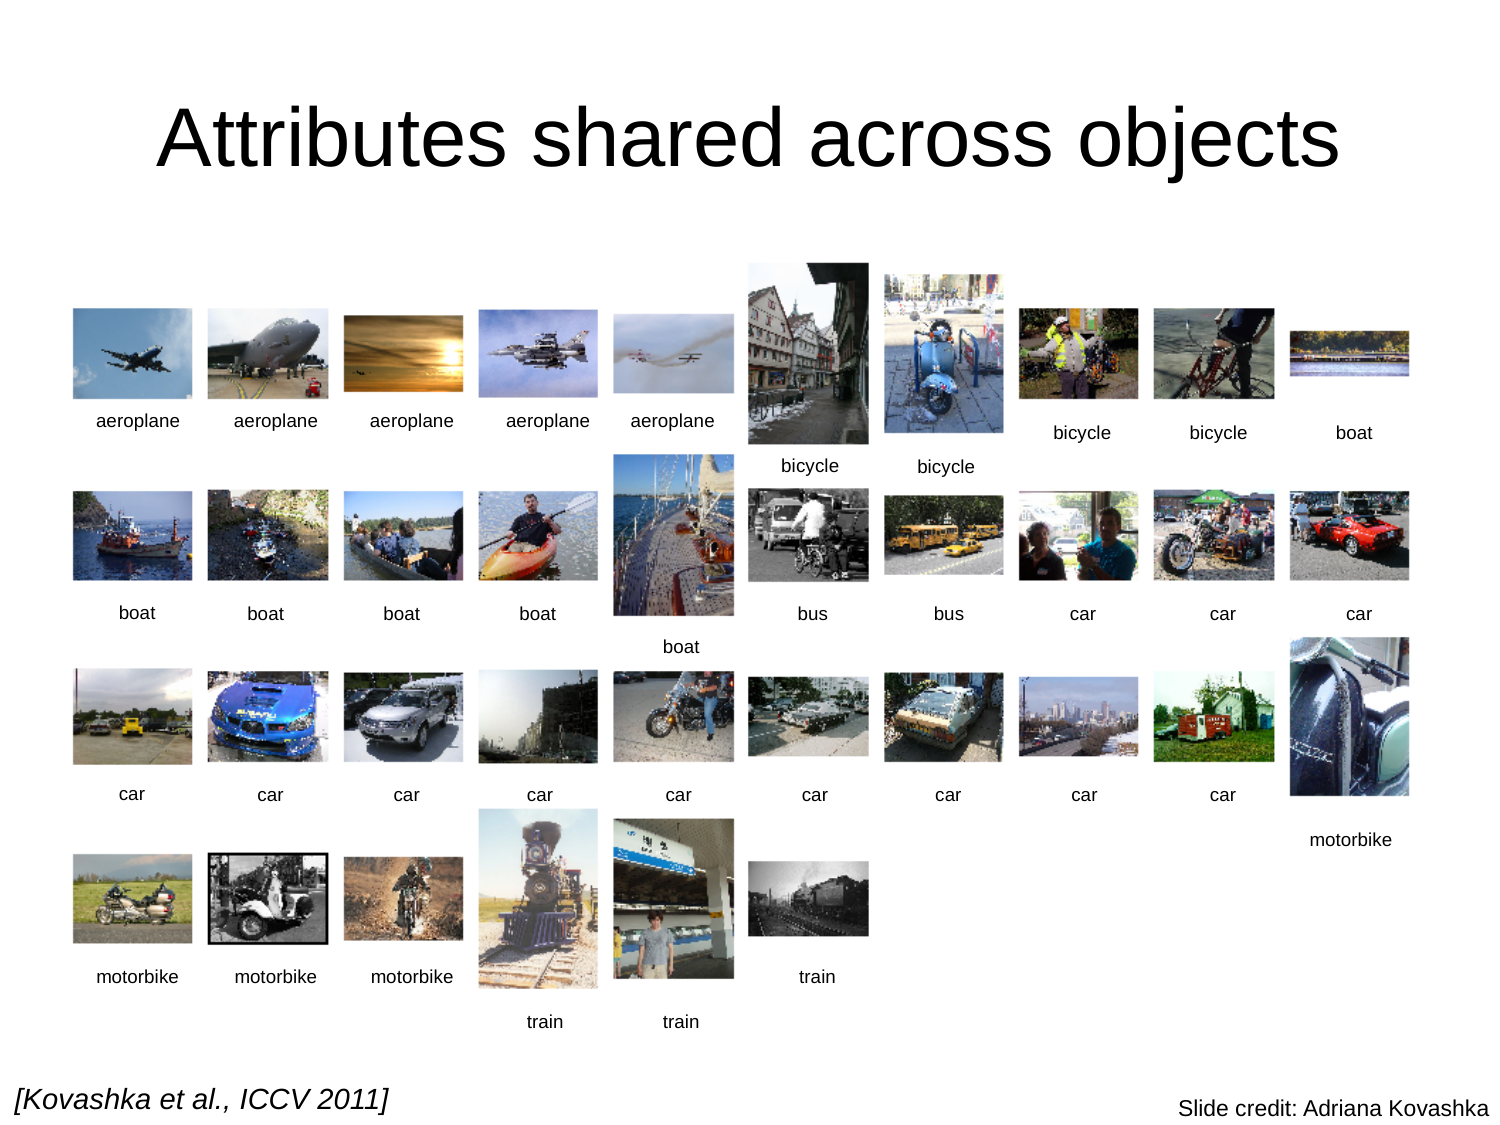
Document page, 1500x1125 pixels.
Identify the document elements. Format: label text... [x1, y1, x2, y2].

text_box [Kovashka et al., ICCV 2011] [0, 1073, 1105, 1123]
title Attributes shared across objects [74, 44, 1425, 233]
picture [46, 256, 1442, 1016]
text_box Slide credit: Adriana Kovashka [1163, 1086, 1500, 1125]
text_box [80, 403, 1408, 1042]
